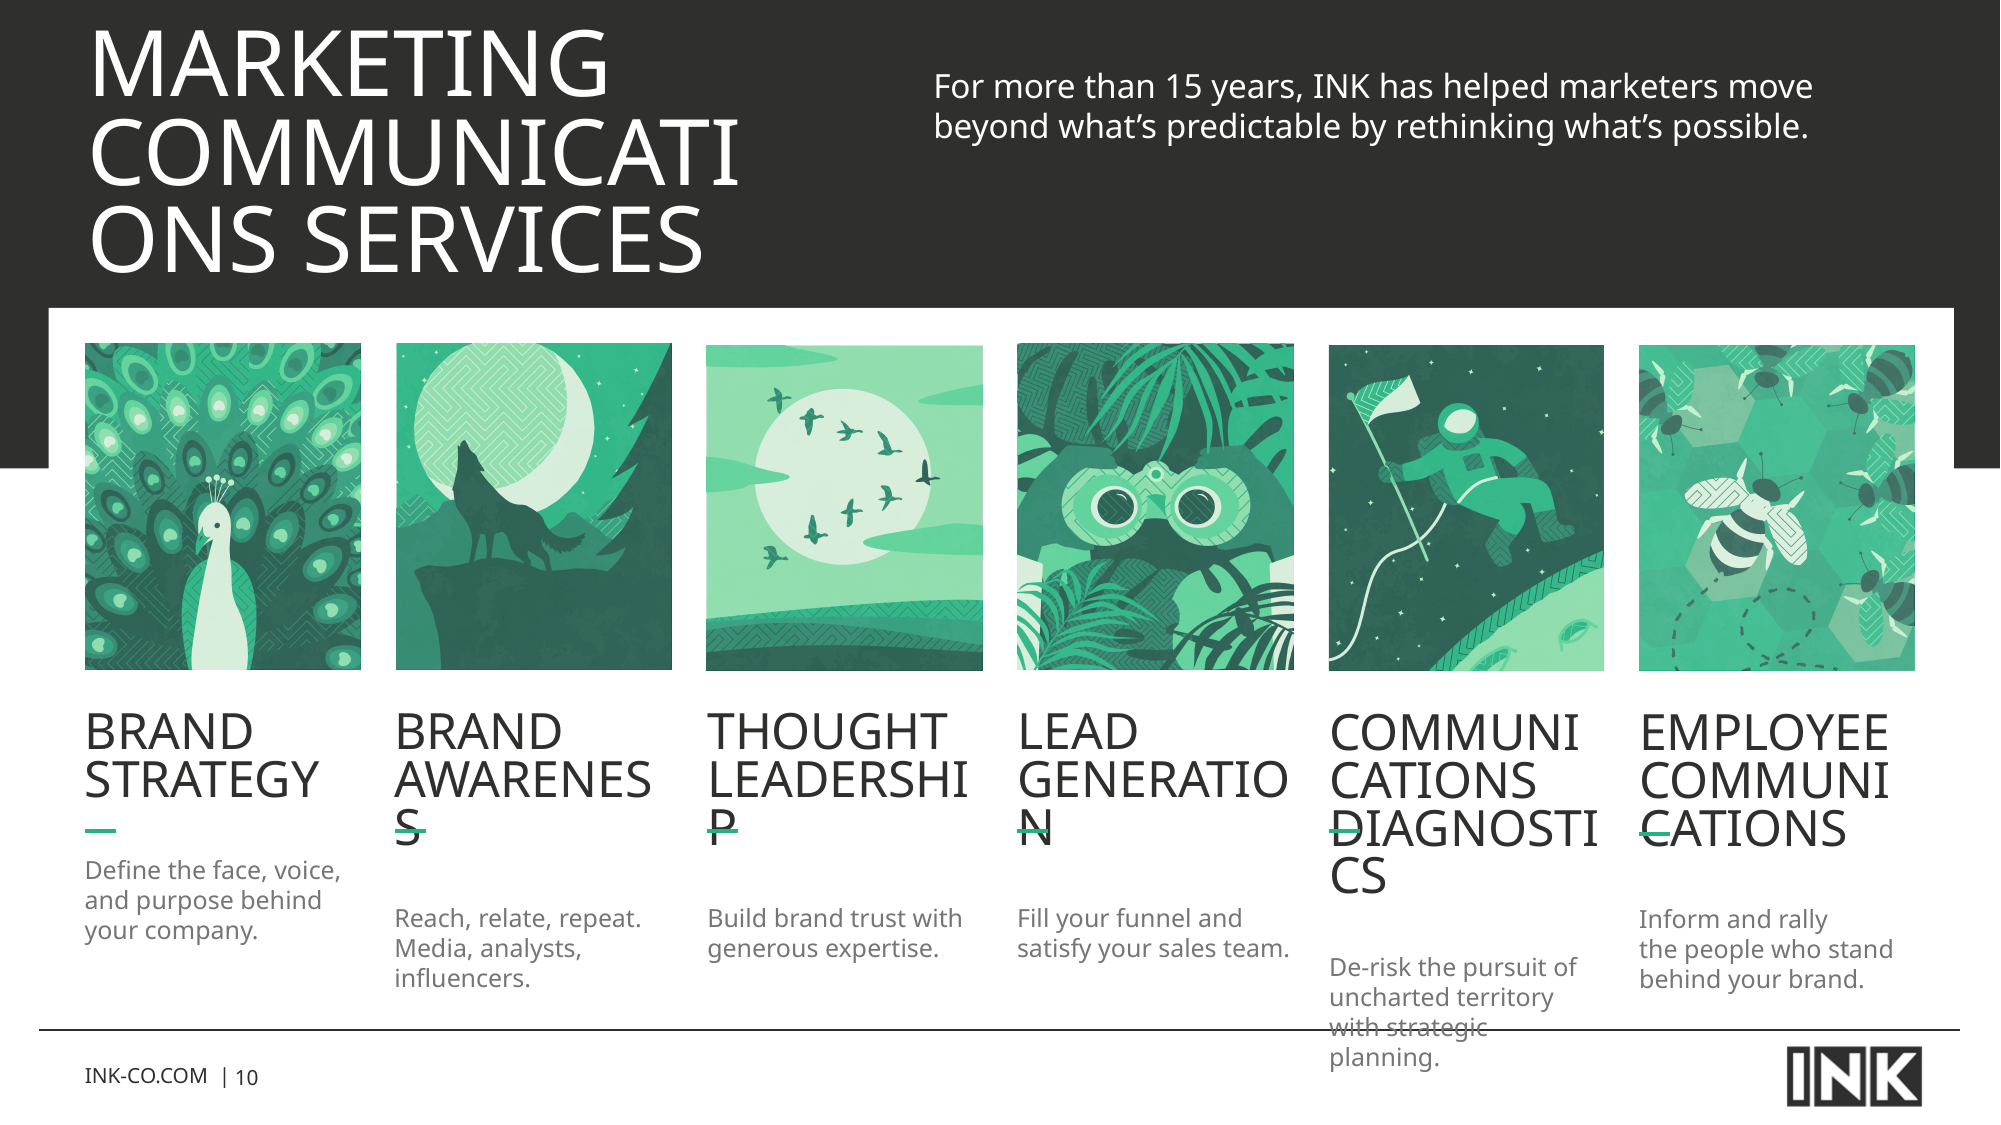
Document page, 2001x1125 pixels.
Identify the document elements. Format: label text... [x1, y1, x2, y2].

text_box EMPLOYEE Communications Inform and rally the people who stand behind your brand. [1639, 711, 1915, 965]
picture [1781, 1041, 1928, 1112]
text_box Thought Leadership Build brand trust with generous expertise. [707, 711, 983, 964]
list For more than 15 years, INK has helped marketers move beyond what’s predictable by rethinking what’s possible. [933, 65, 1916, 232]
picture [1328, 345, 1604, 671]
title MARKETING COMMUNICATIONS SERVICES [87, 65, 804, 252]
picture [706, 345, 983, 671]
picture [85, 343, 361, 670]
footer INK-CO.COM | [85, 1046, 241, 1107]
text_box Lead Generation Fill your funnel and satisfy your sales team. [1017, 711, 1296, 964]
picture [1638, 345, 1915, 672]
text_box Brand AWARENESS Reach, relate, repeat. Media, analysts, influencers. [394, 711, 670, 964]
text_box Brand STRATEGY Define the face, voice, and purpose behind your company. [84, 711, 361, 964]
picture [1017, 343, 1294, 670]
text_box Communications Diagnostics De-risk the pursuit of uncharted territory with strategic planning. [1329, 711, 1606, 1038]
slide_number 10 [241, 1056, 412, 1101]
picture [396, 343, 672, 670]
